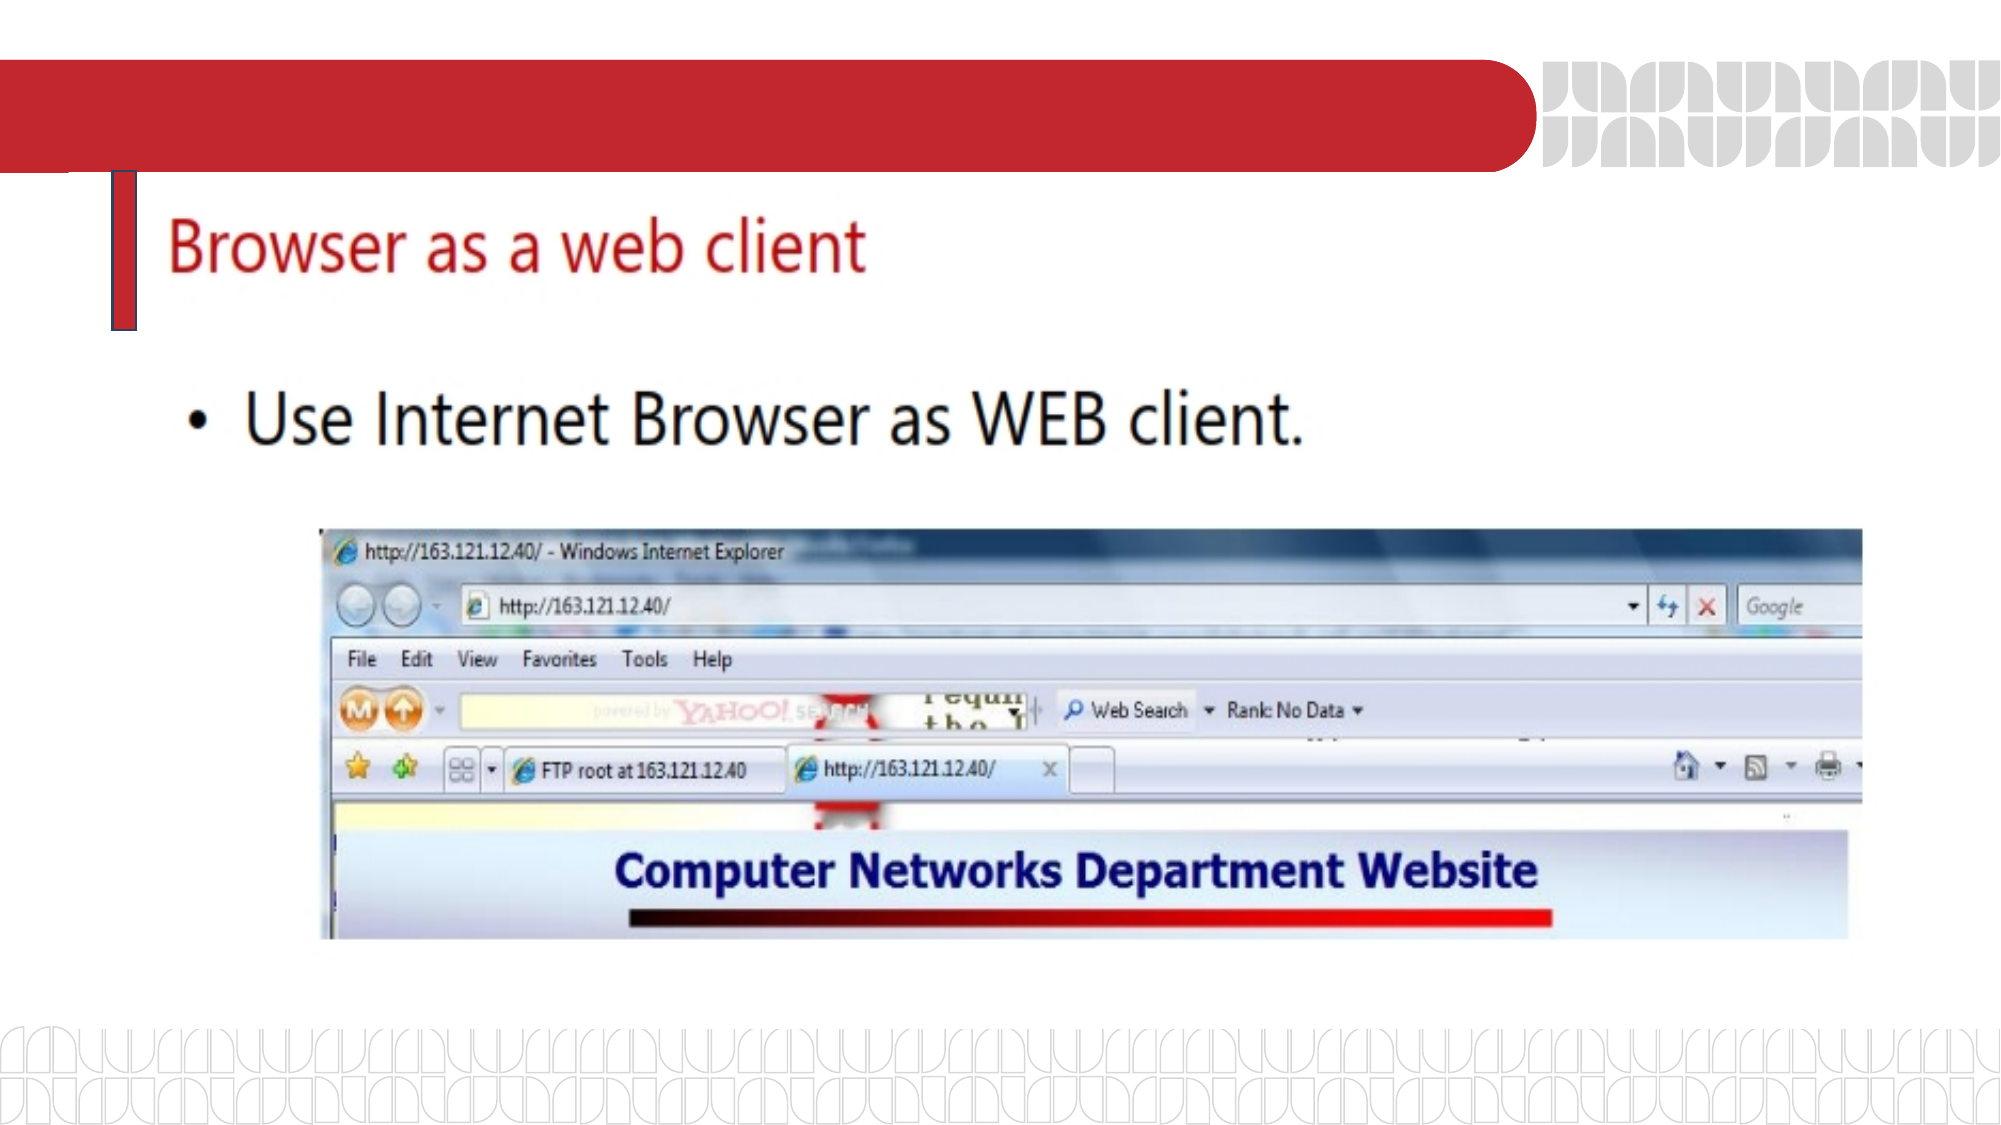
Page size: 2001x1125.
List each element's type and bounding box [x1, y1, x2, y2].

picture [68, 172, 2000, 1029]
